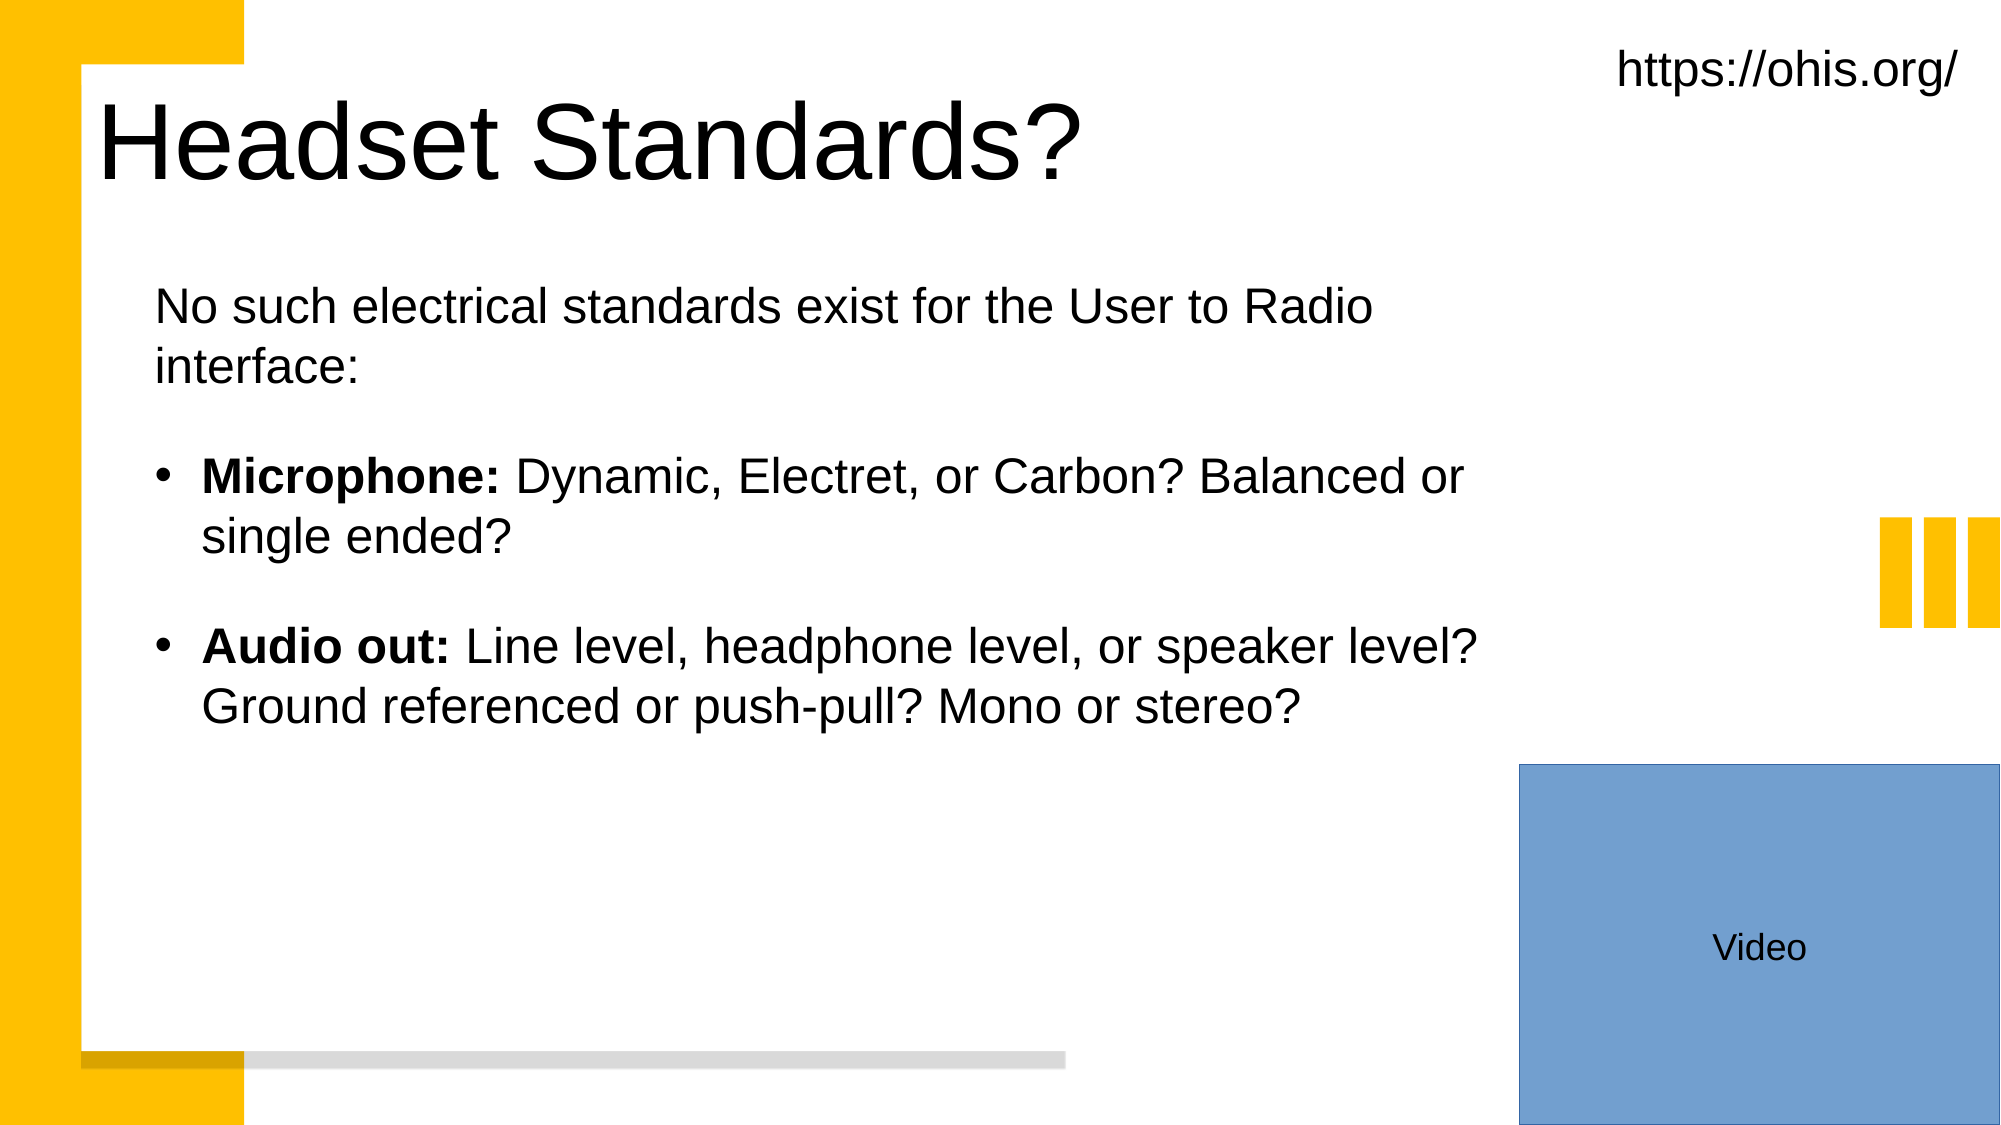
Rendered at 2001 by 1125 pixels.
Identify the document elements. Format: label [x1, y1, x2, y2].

text_box [0, 0, 2000, 1125]
